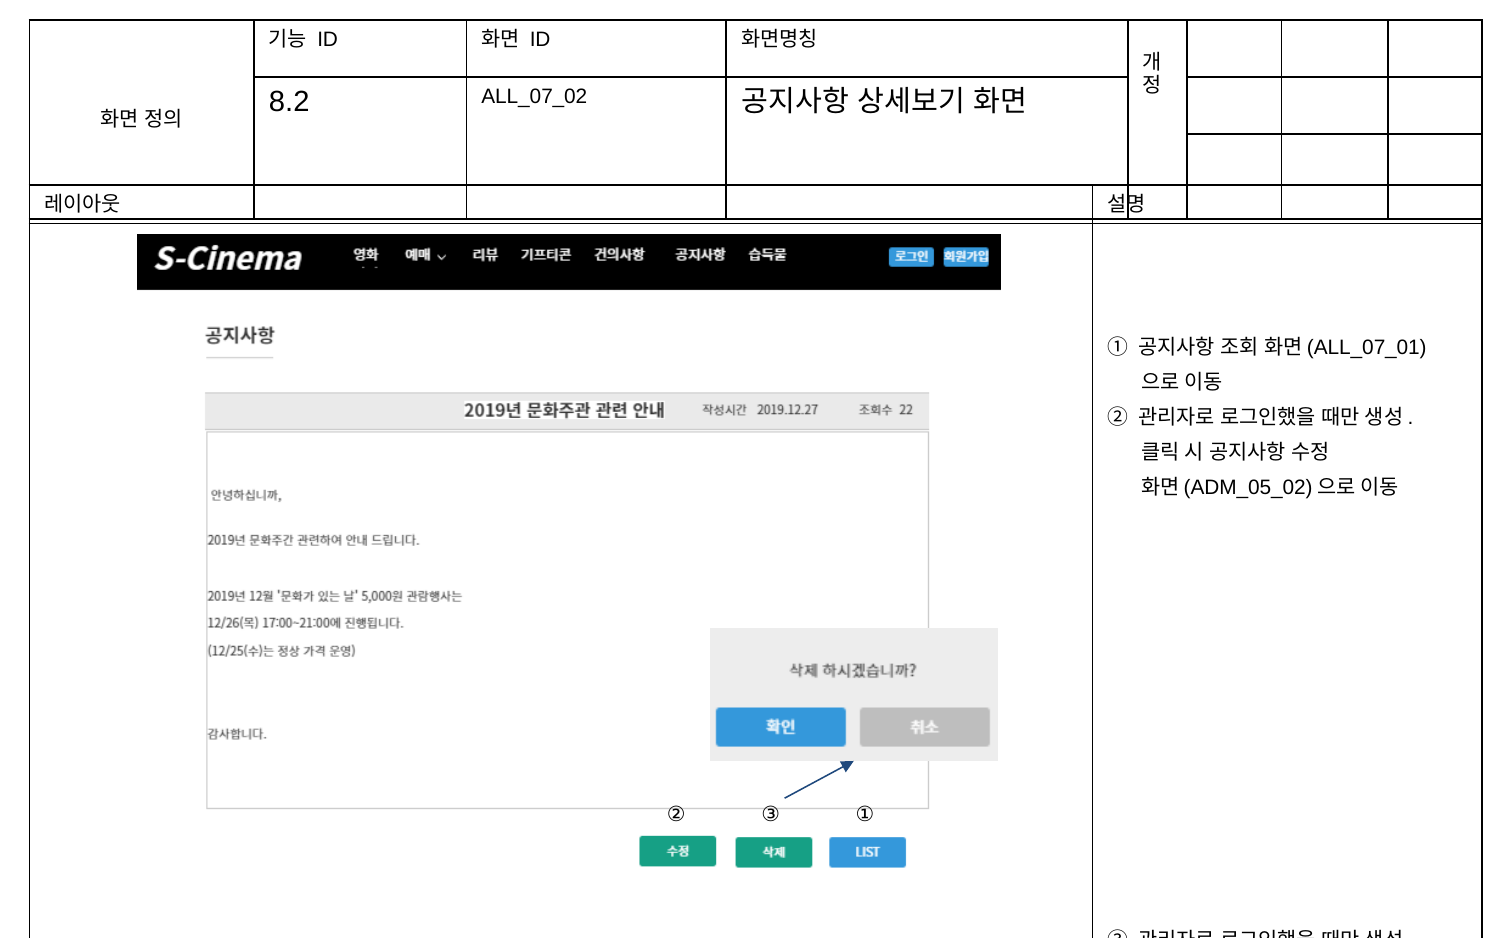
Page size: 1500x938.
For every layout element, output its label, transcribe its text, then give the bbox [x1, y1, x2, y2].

table_cell [1188, 78, 1281, 133]
table_cell [1389, 78, 1481, 133]
table_header 레이아웃 [30, 186, 1092, 223]
table_cell 공지사항 상세보기 화면 [727, 78, 1127, 184]
table_cell ALL_07_02 [467, 78, 725, 184]
table_header 화면 정의 [30, 21, 253, 184]
table_header [1188, 21, 1281, 76]
table_cell [1282, 135, 1387, 184]
table_header 화면명칭 [727, 21, 1127, 76]
table_cell [1282, 78, 1387, 133]
picture [136, 234, 1001, 875]
table_cell [1188, 135, 1281, 184]
table_header 기능 ID [255, 21, 466, 76]
table_header 개정 [1129, 21, 1186, 184]
table_cell ① 공지사항 조회 화면(ALL_07_01) 으로 이동 ② 관리자로 로그인했을 때만 생성. 클릭 시 공지사항 수정 화면(ADM_05_02)으로 이동 ③ 관리자로 로그인했을 때만 생성. 클릭하면 알림창이 뜸. ‘확인’을 클릭하면 해당 공지사항이 삭제된 후 공지사항 조회 화면(ALL_07_01)으로 이동하고, ‘취소’를 누르면 알림창이 사라짐 [1093, 224, 1481, 938]
table_cell [1389, 135, 1481, 184]
table_header [1282, 21, 1387, 76]
table_header [1389, 21, 1481, 76]
table_cell 8.2 [255, 78, 466, 184]
table_header 화면 ID [467, 21, 725, 76]
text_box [784, 760, 855, 799]
table_cell [30, 224, 1092, 938]
table_header 설명 [1093, 186, 1481, 223]
